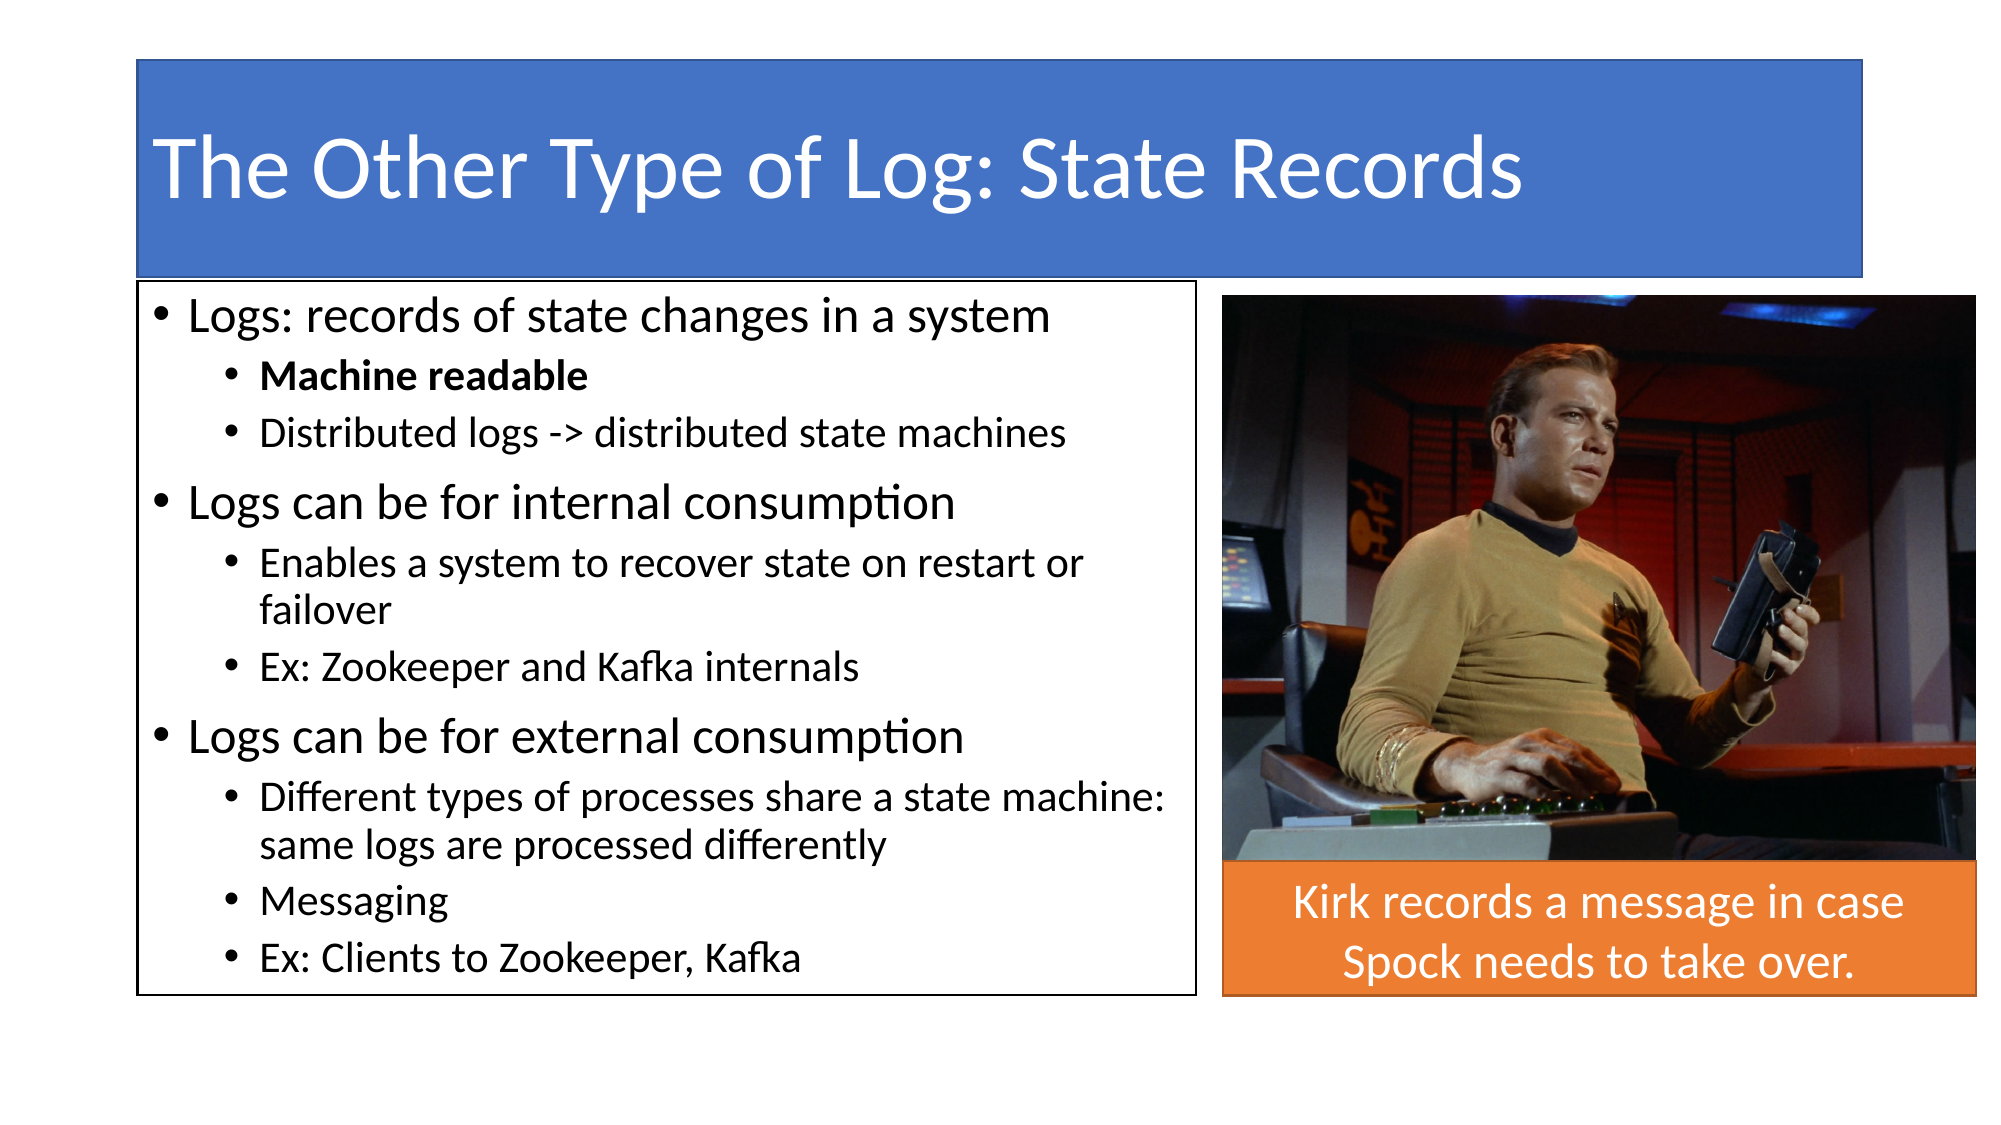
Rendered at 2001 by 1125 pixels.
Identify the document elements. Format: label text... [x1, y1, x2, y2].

text_box Kirk records a message in case Spock needs to take over. [1222, 860, 1977, 997]
picture [1222, 295, 1976, 861]
title The Other Type of Log: State Records [136, 59, 1863, 278]
list Logs: records of state changes in a system Machine readable Distributed logs -> distributed state machines Logs can be for internal consumption Enables a system to recover state on restart or failover Ex: Zookeeper and Kafka internals Logs can be for external consumption Different types of processes share a state machine: same logs are processed differently Messaging Ex: Clients to Zookeeper, Kafka [136, 280, 1197, 996]
